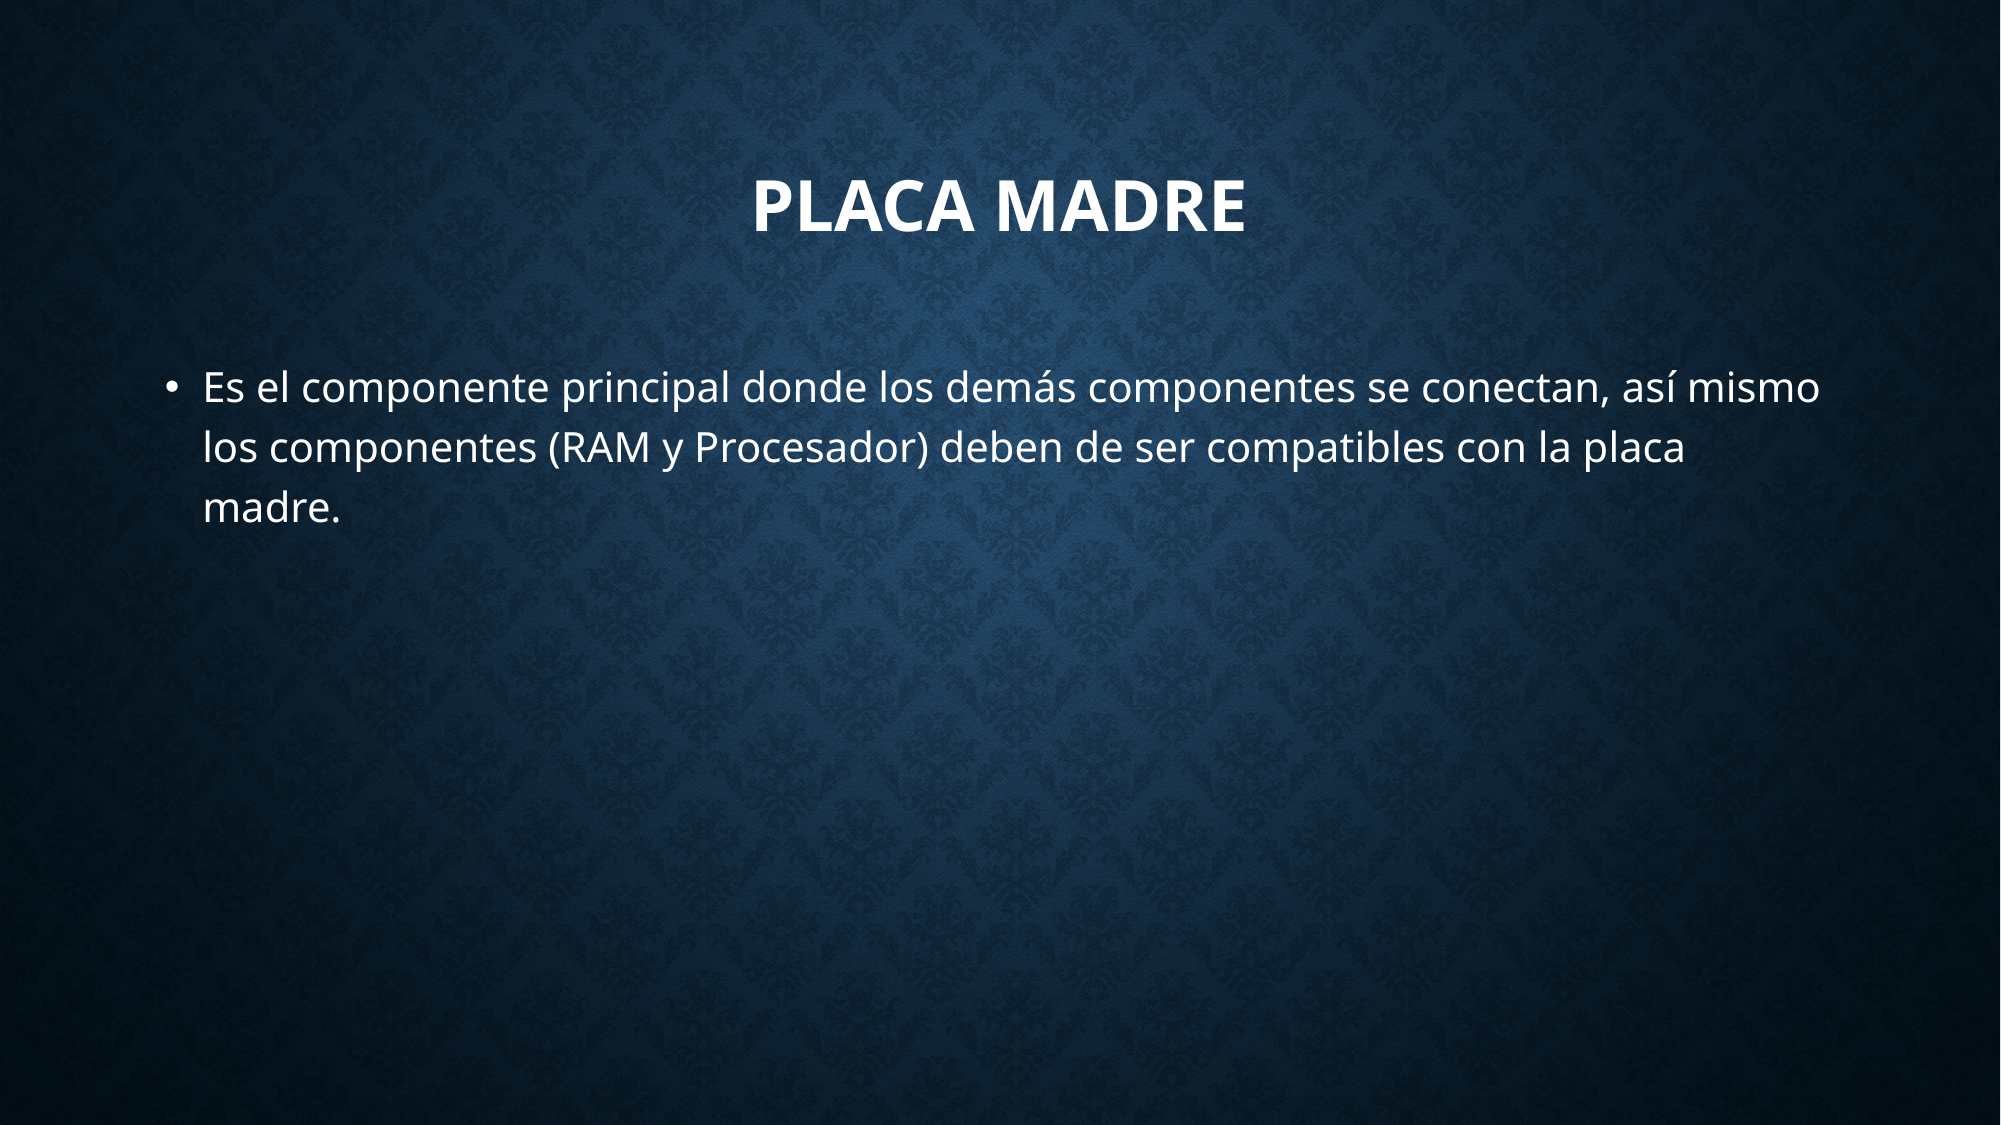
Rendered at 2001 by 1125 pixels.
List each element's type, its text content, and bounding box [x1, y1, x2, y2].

title Placa Madre [149, 99, 1849, 318]
list Es el componente principal donde los demás componentes se conectan, así mismo los componentes (RAM y Procesador) deben de ser compatibles con la placa madre. [149, 343, 1849, 950]
